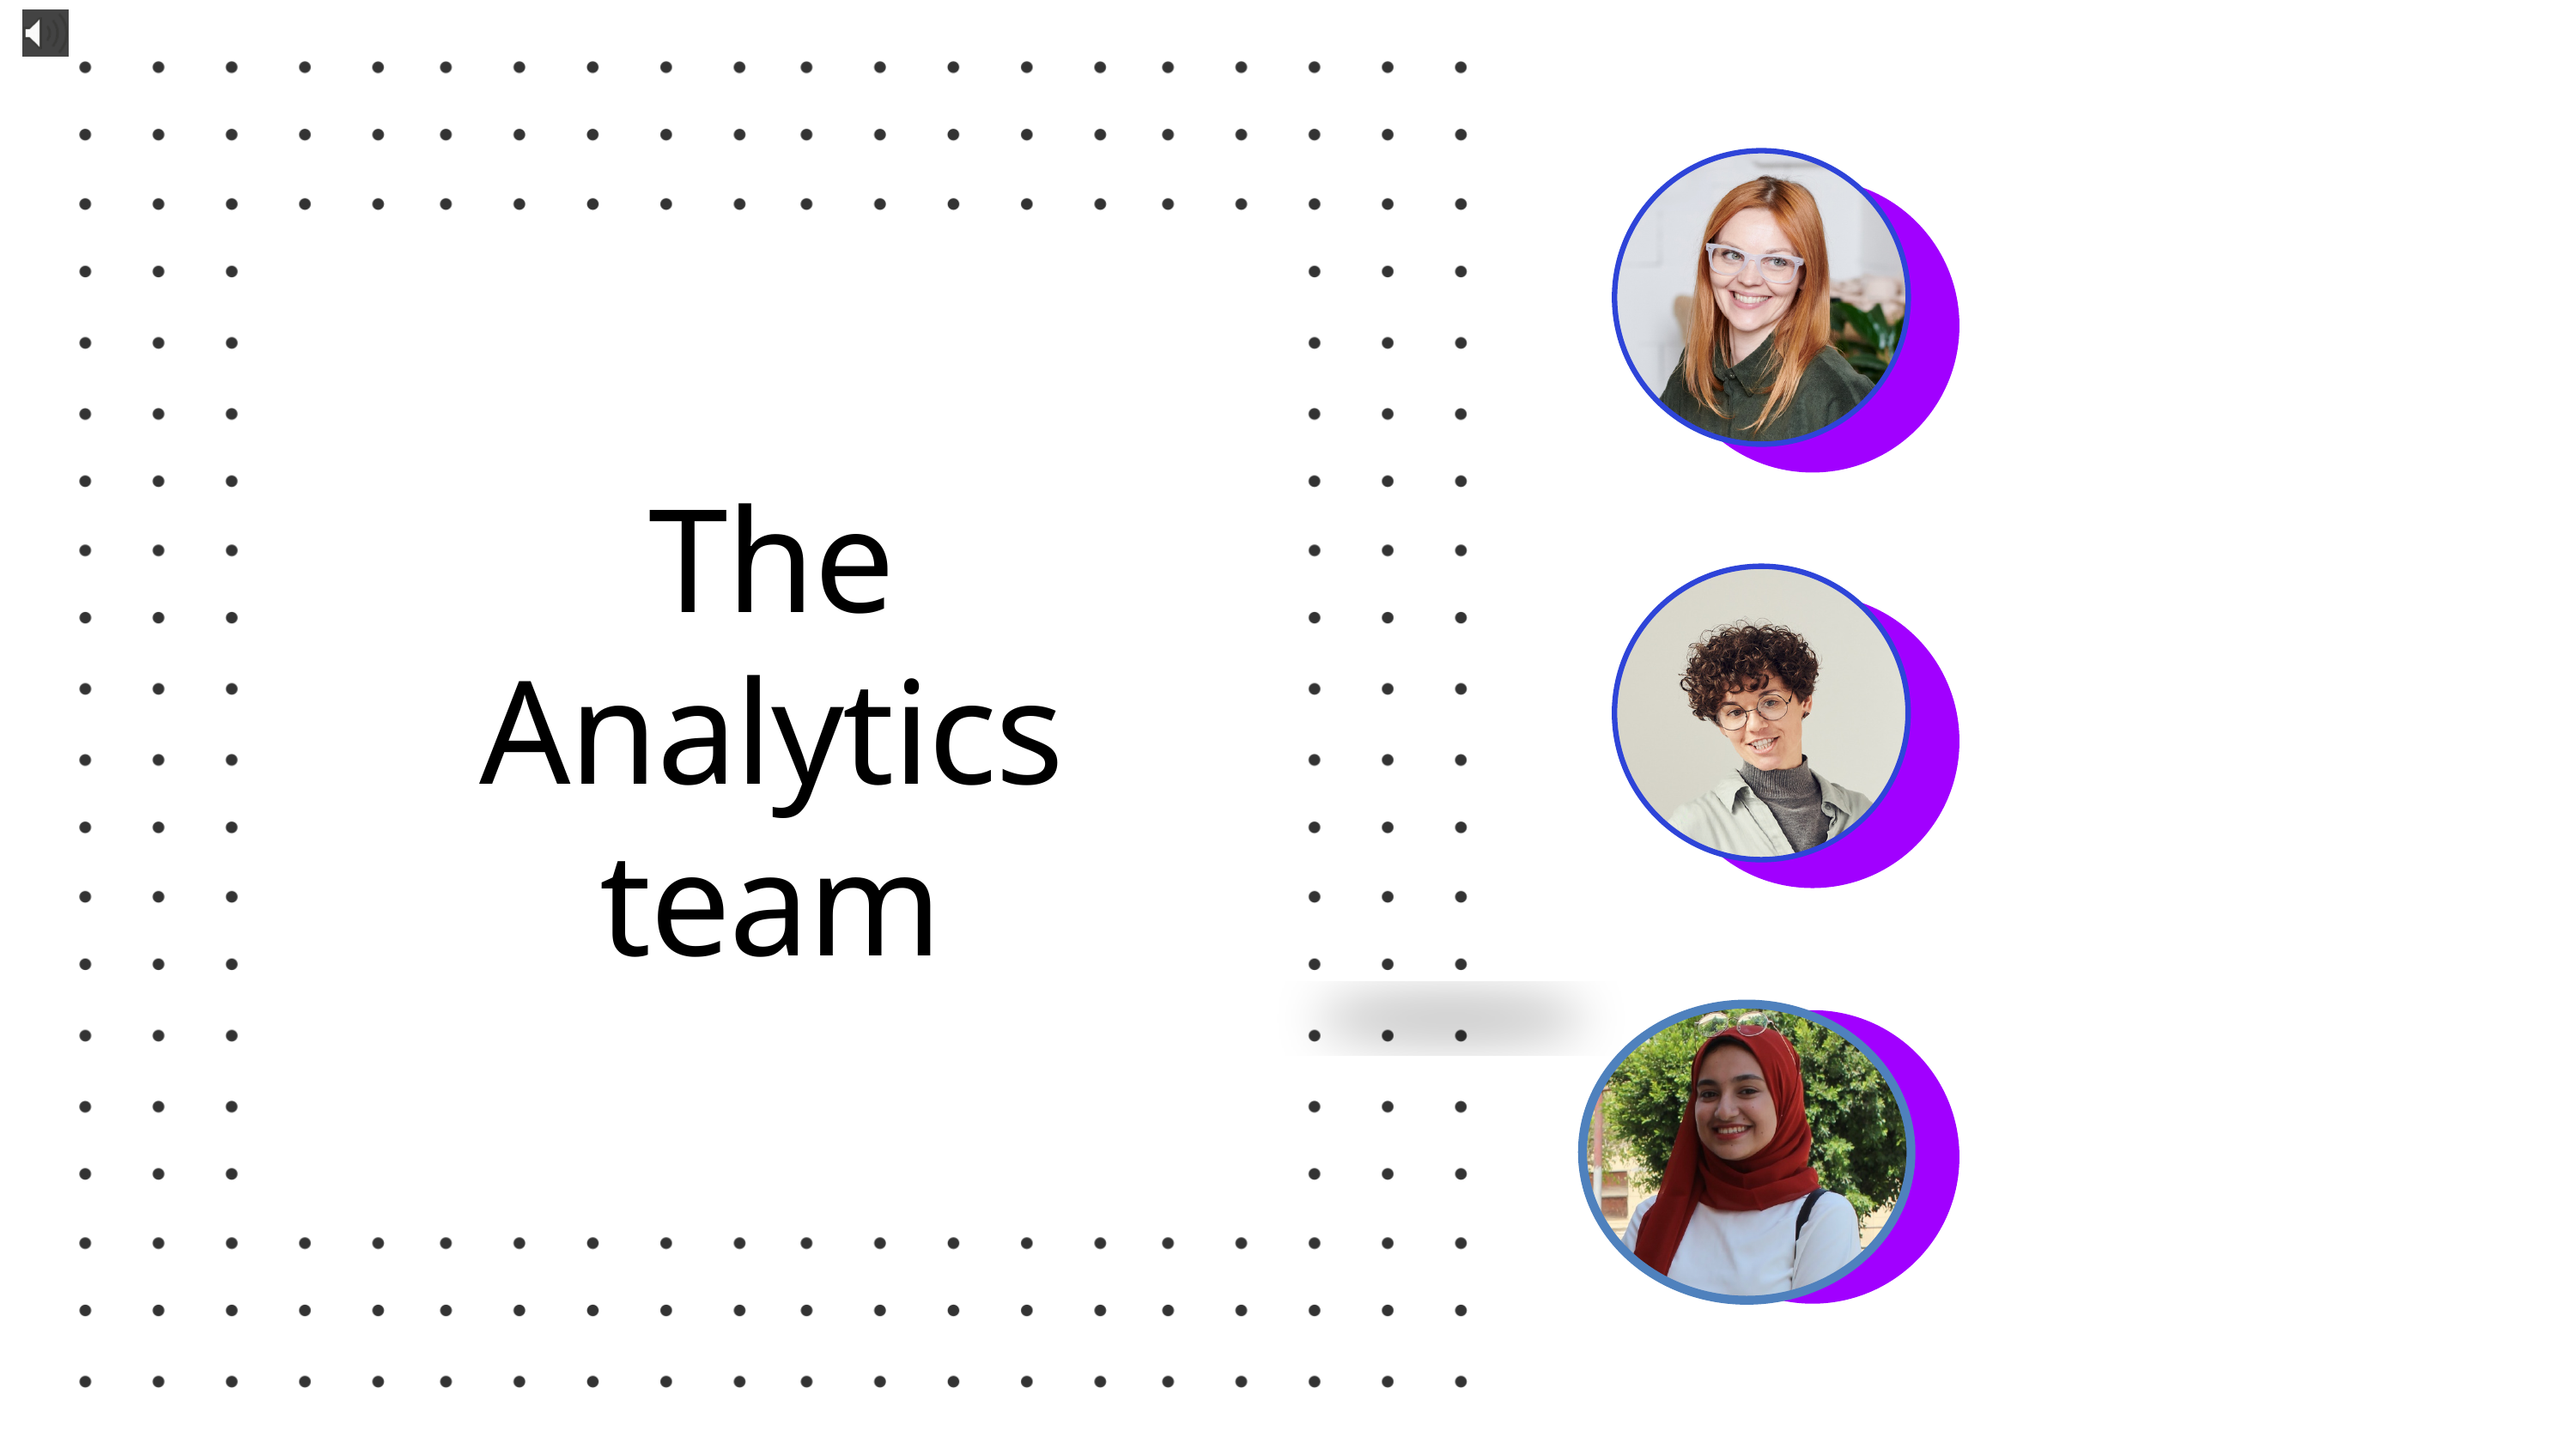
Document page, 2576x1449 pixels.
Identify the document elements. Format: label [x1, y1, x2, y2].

text_box [1607, 144, 1916, 451]
picture [1582, 1003, 1911, 1300]
text_box [1914, 1009, 1960, 1304]
text_box [1665, 594, 1960, 888]
text_box [1607, 563, 1916, 863]
text_box [70, 57, 1472, 1392]
text_box [1665, 179, 1960, 473]
picture [21, 9, 70, 58]
